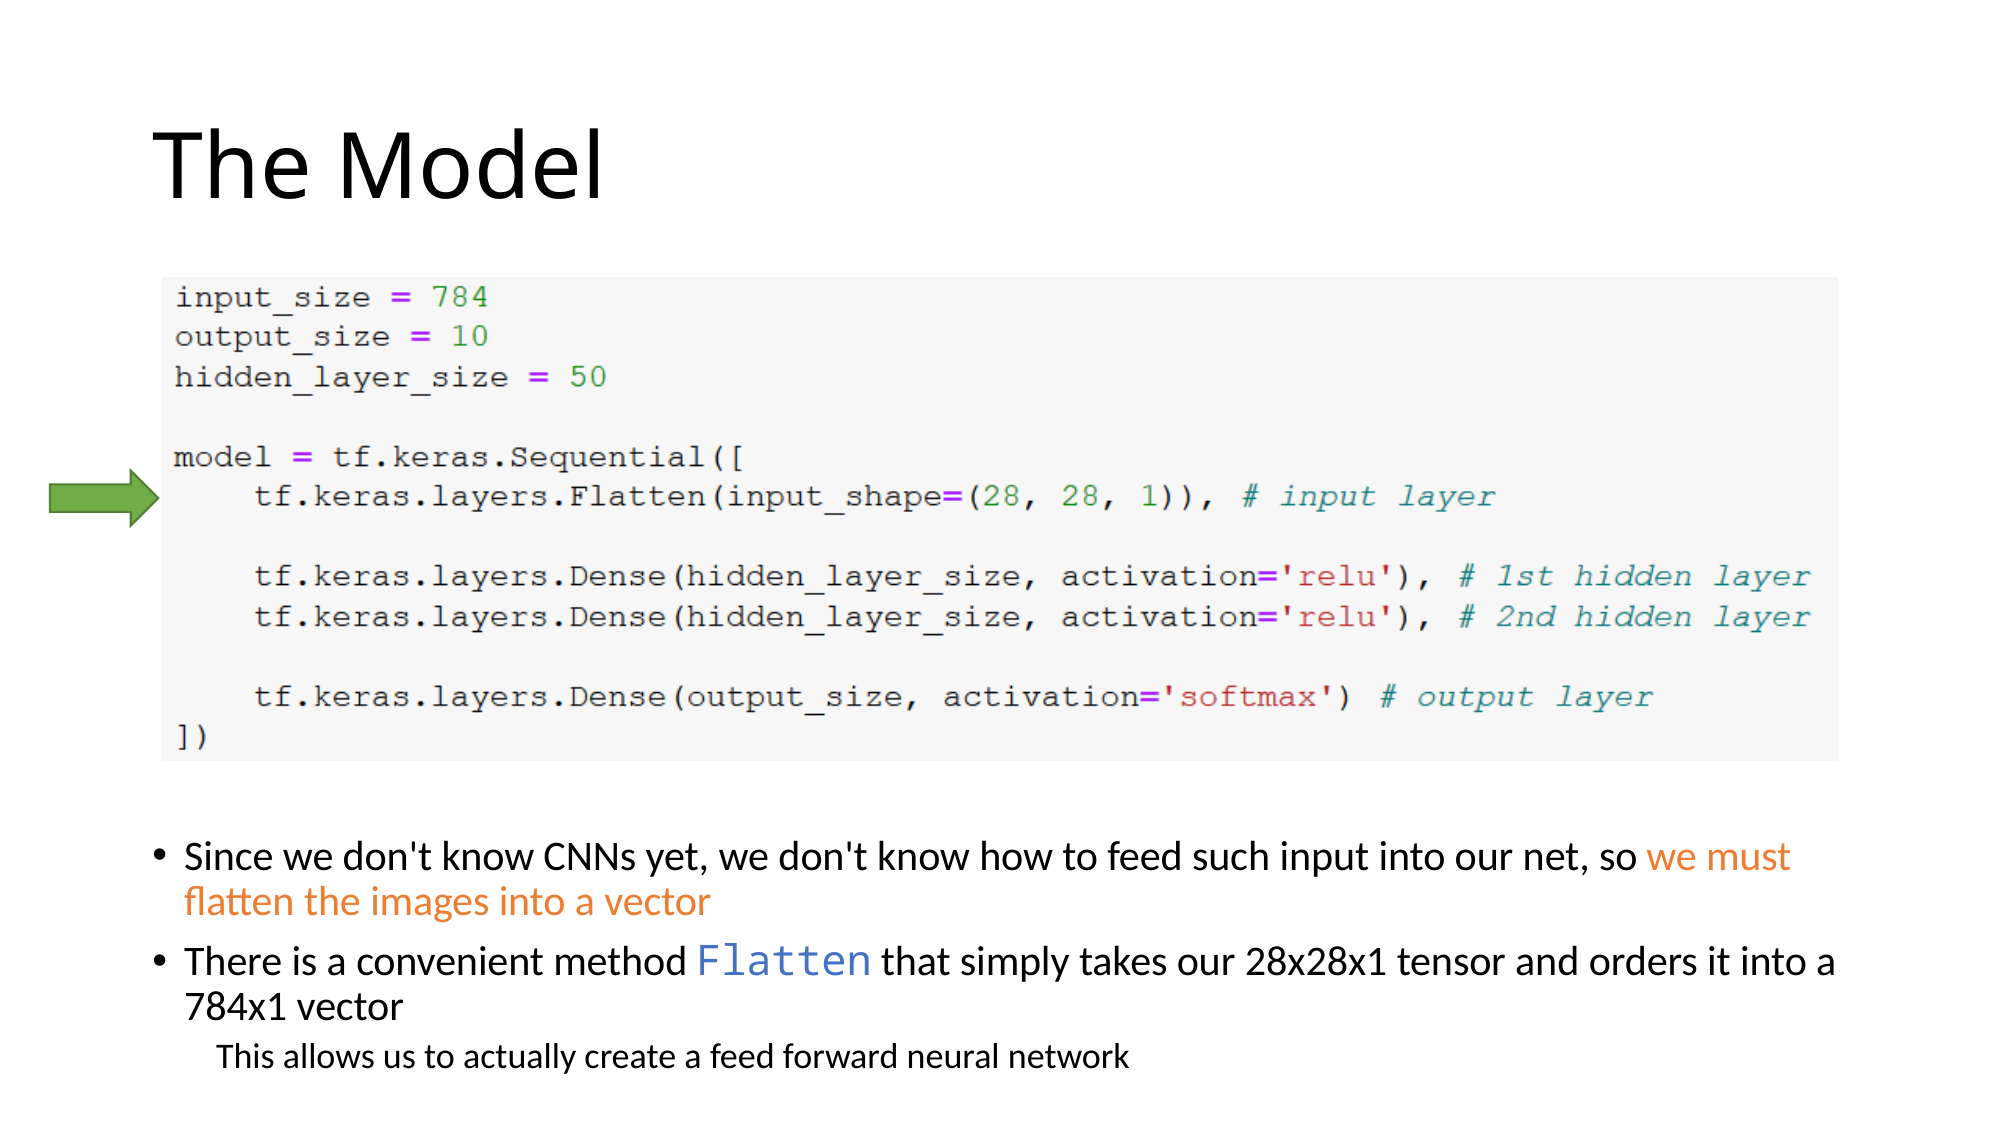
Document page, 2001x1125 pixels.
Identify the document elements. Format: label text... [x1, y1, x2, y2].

title The Model [137, 59, 1863, 278]
list Since we don't know CNNs yet, we don't know how to feed such input into our net, so we must flatten the images into a vector There is a convenient method Flatten that simply takes our 28x28x1 tensor and orders it into a 784x1 vector This allows us to actually create a feed forward neural network [137, 826, 1863, 1087]
text_box [48, 468, 160, 529]
picture [162, 277, 1838, 761]
